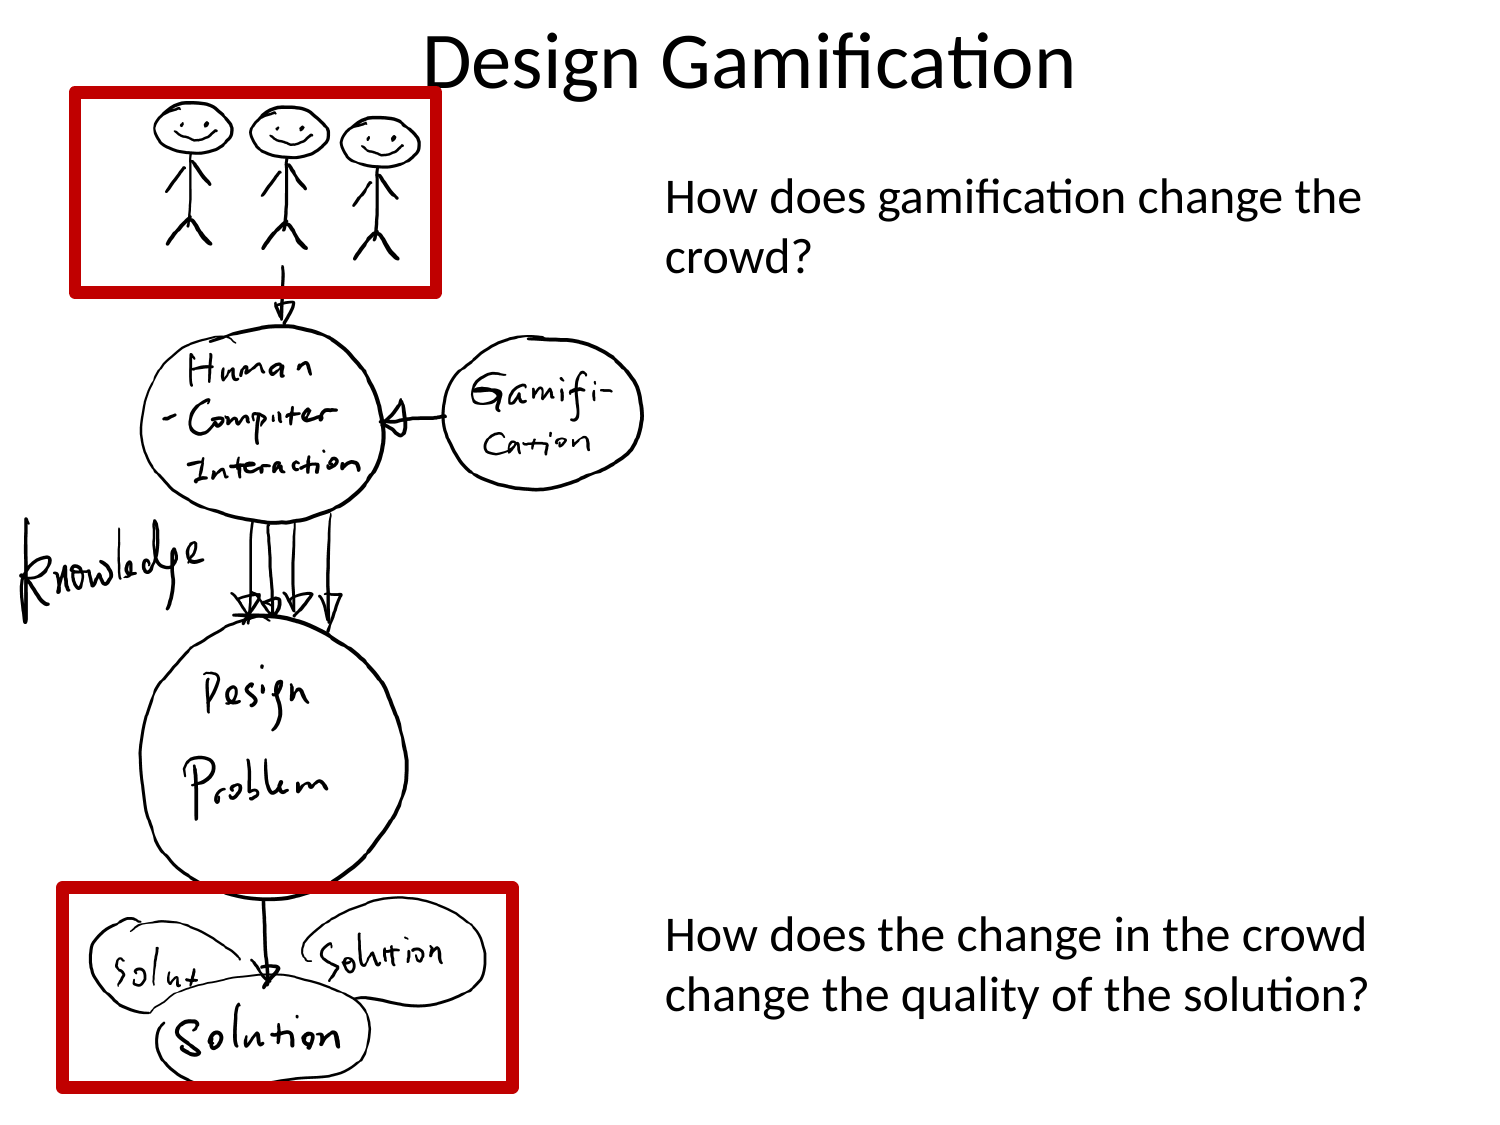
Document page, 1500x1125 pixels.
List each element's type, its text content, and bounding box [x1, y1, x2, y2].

text_box How does gamification change the crowd? [654, 155, 1400, 291]
text_box How does the change in the crowd change the quality of the solution? [654, 894, 1400, 1029]
title Design Gamification [75, 0, 1425, 113]
picture [12, 92, 651, 1088]
